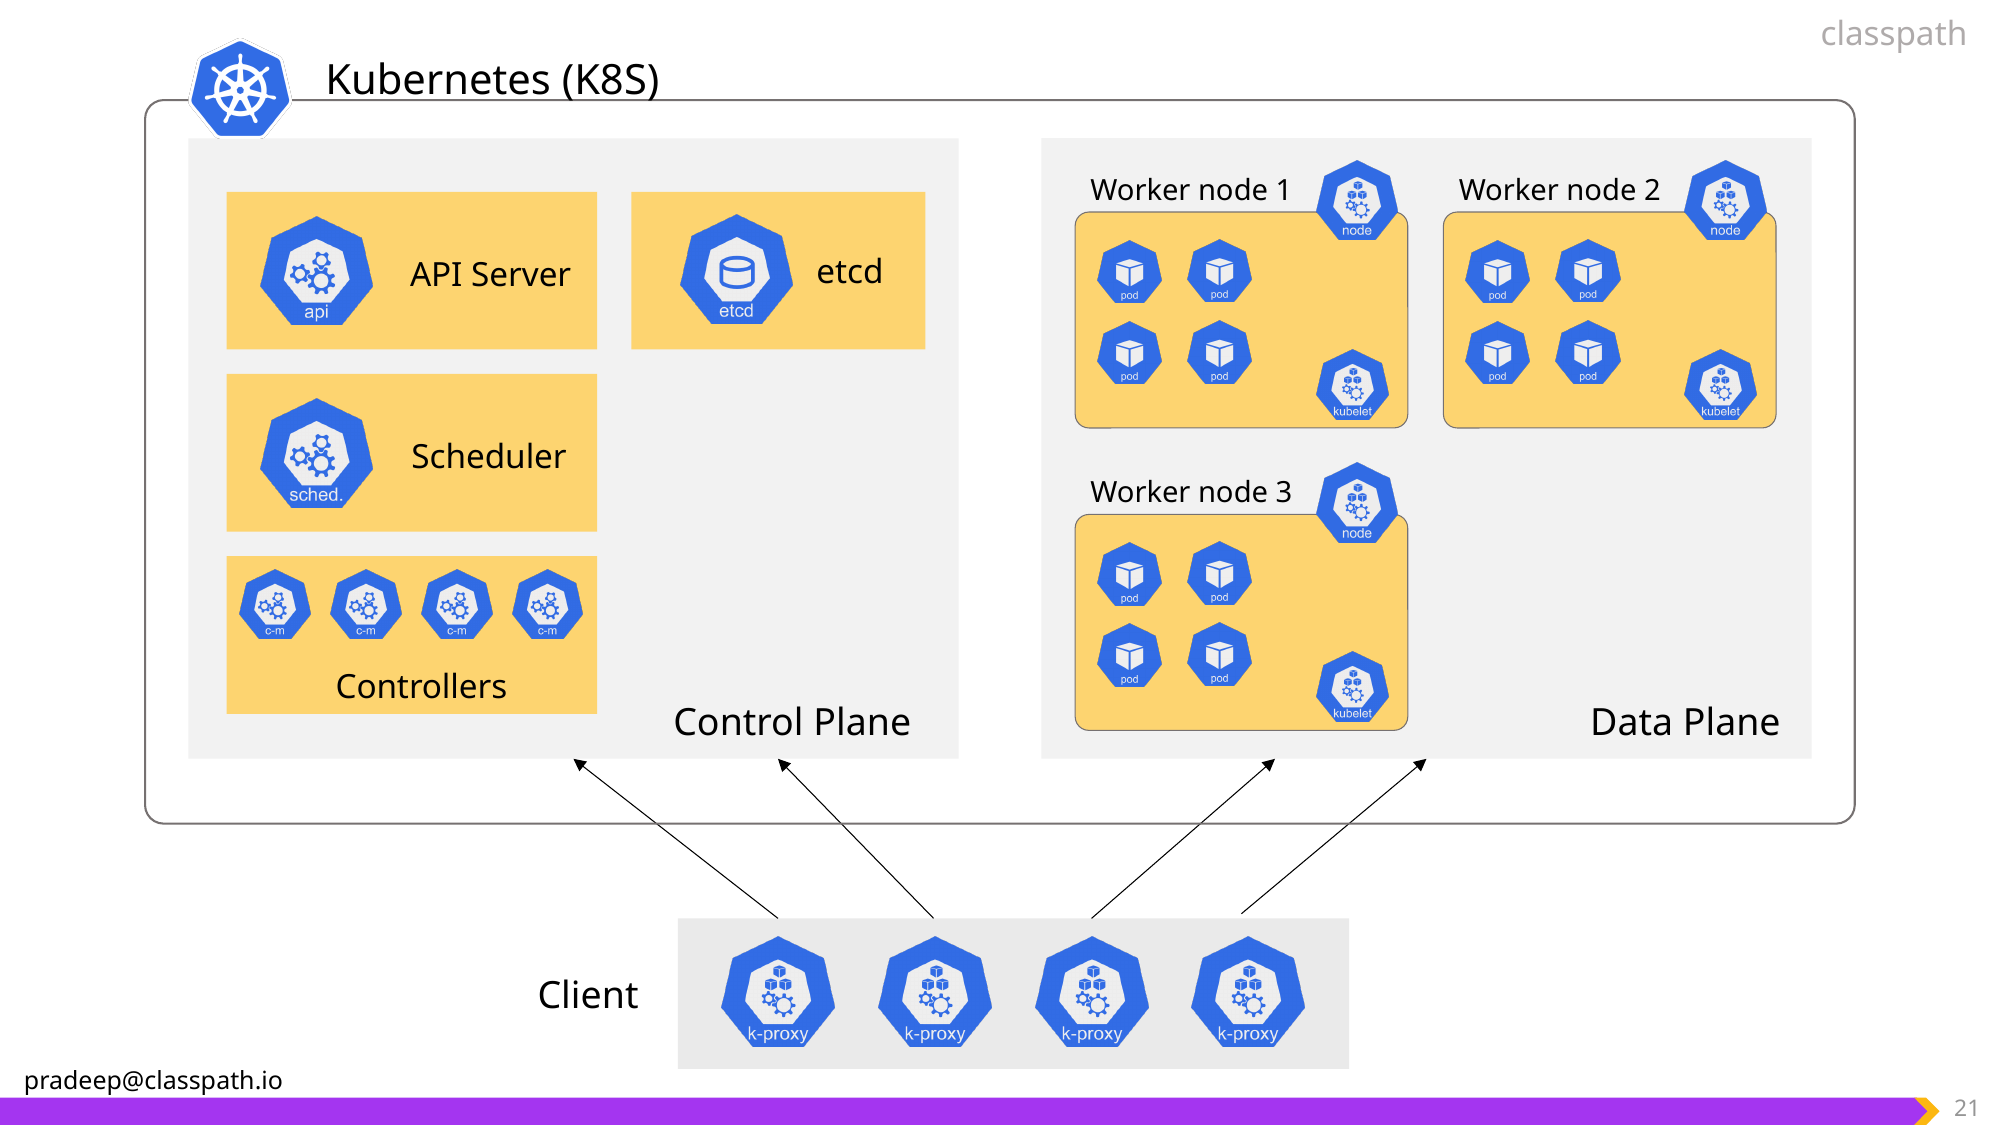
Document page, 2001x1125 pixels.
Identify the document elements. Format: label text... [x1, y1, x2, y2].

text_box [145, 38, 1855, 1069]
slide_number 21 [1939, 1086, 2000, 1125]
